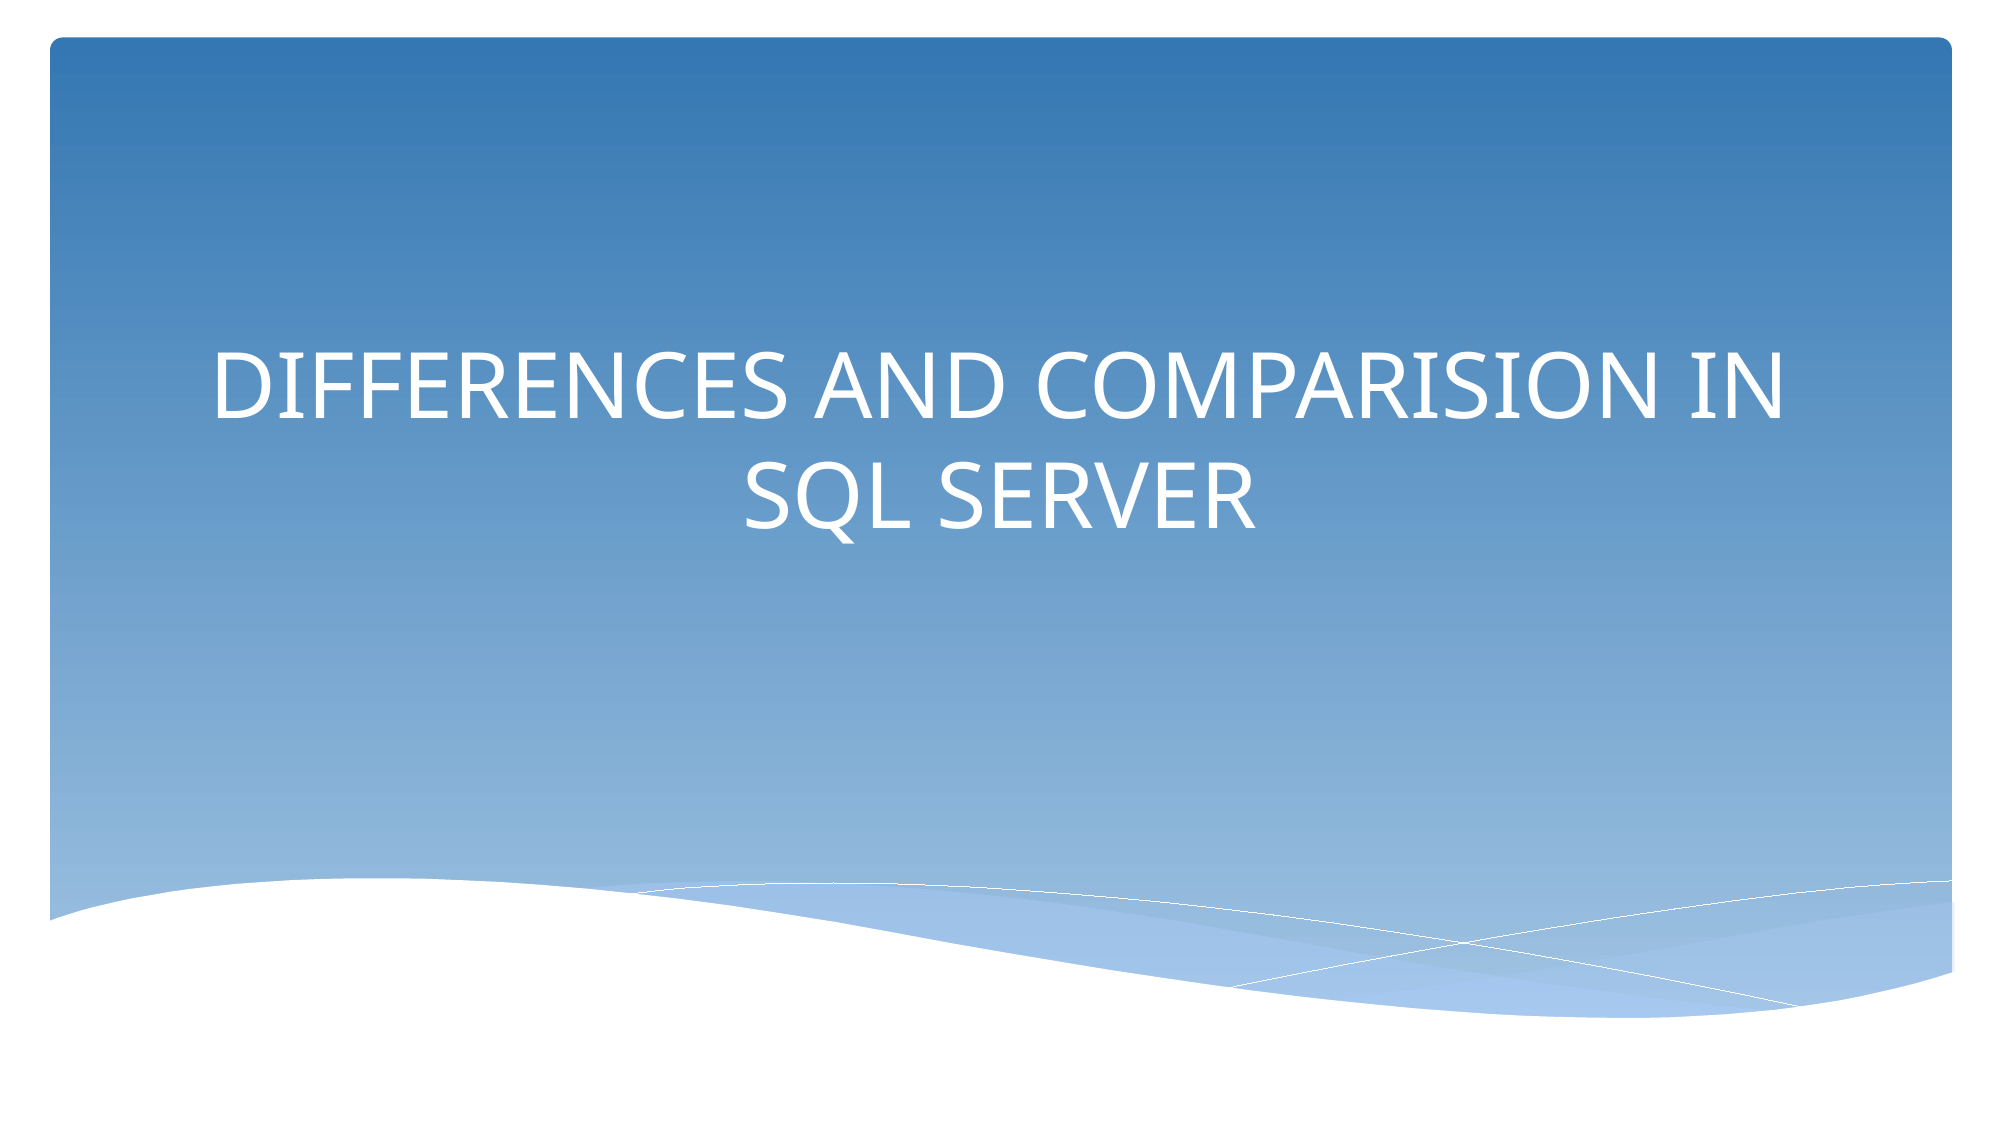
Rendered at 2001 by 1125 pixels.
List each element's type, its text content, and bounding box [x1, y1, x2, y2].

title DIFFERENCES AND COMPARISION IN SQL SERVER [150, 262, 1850, 555]
